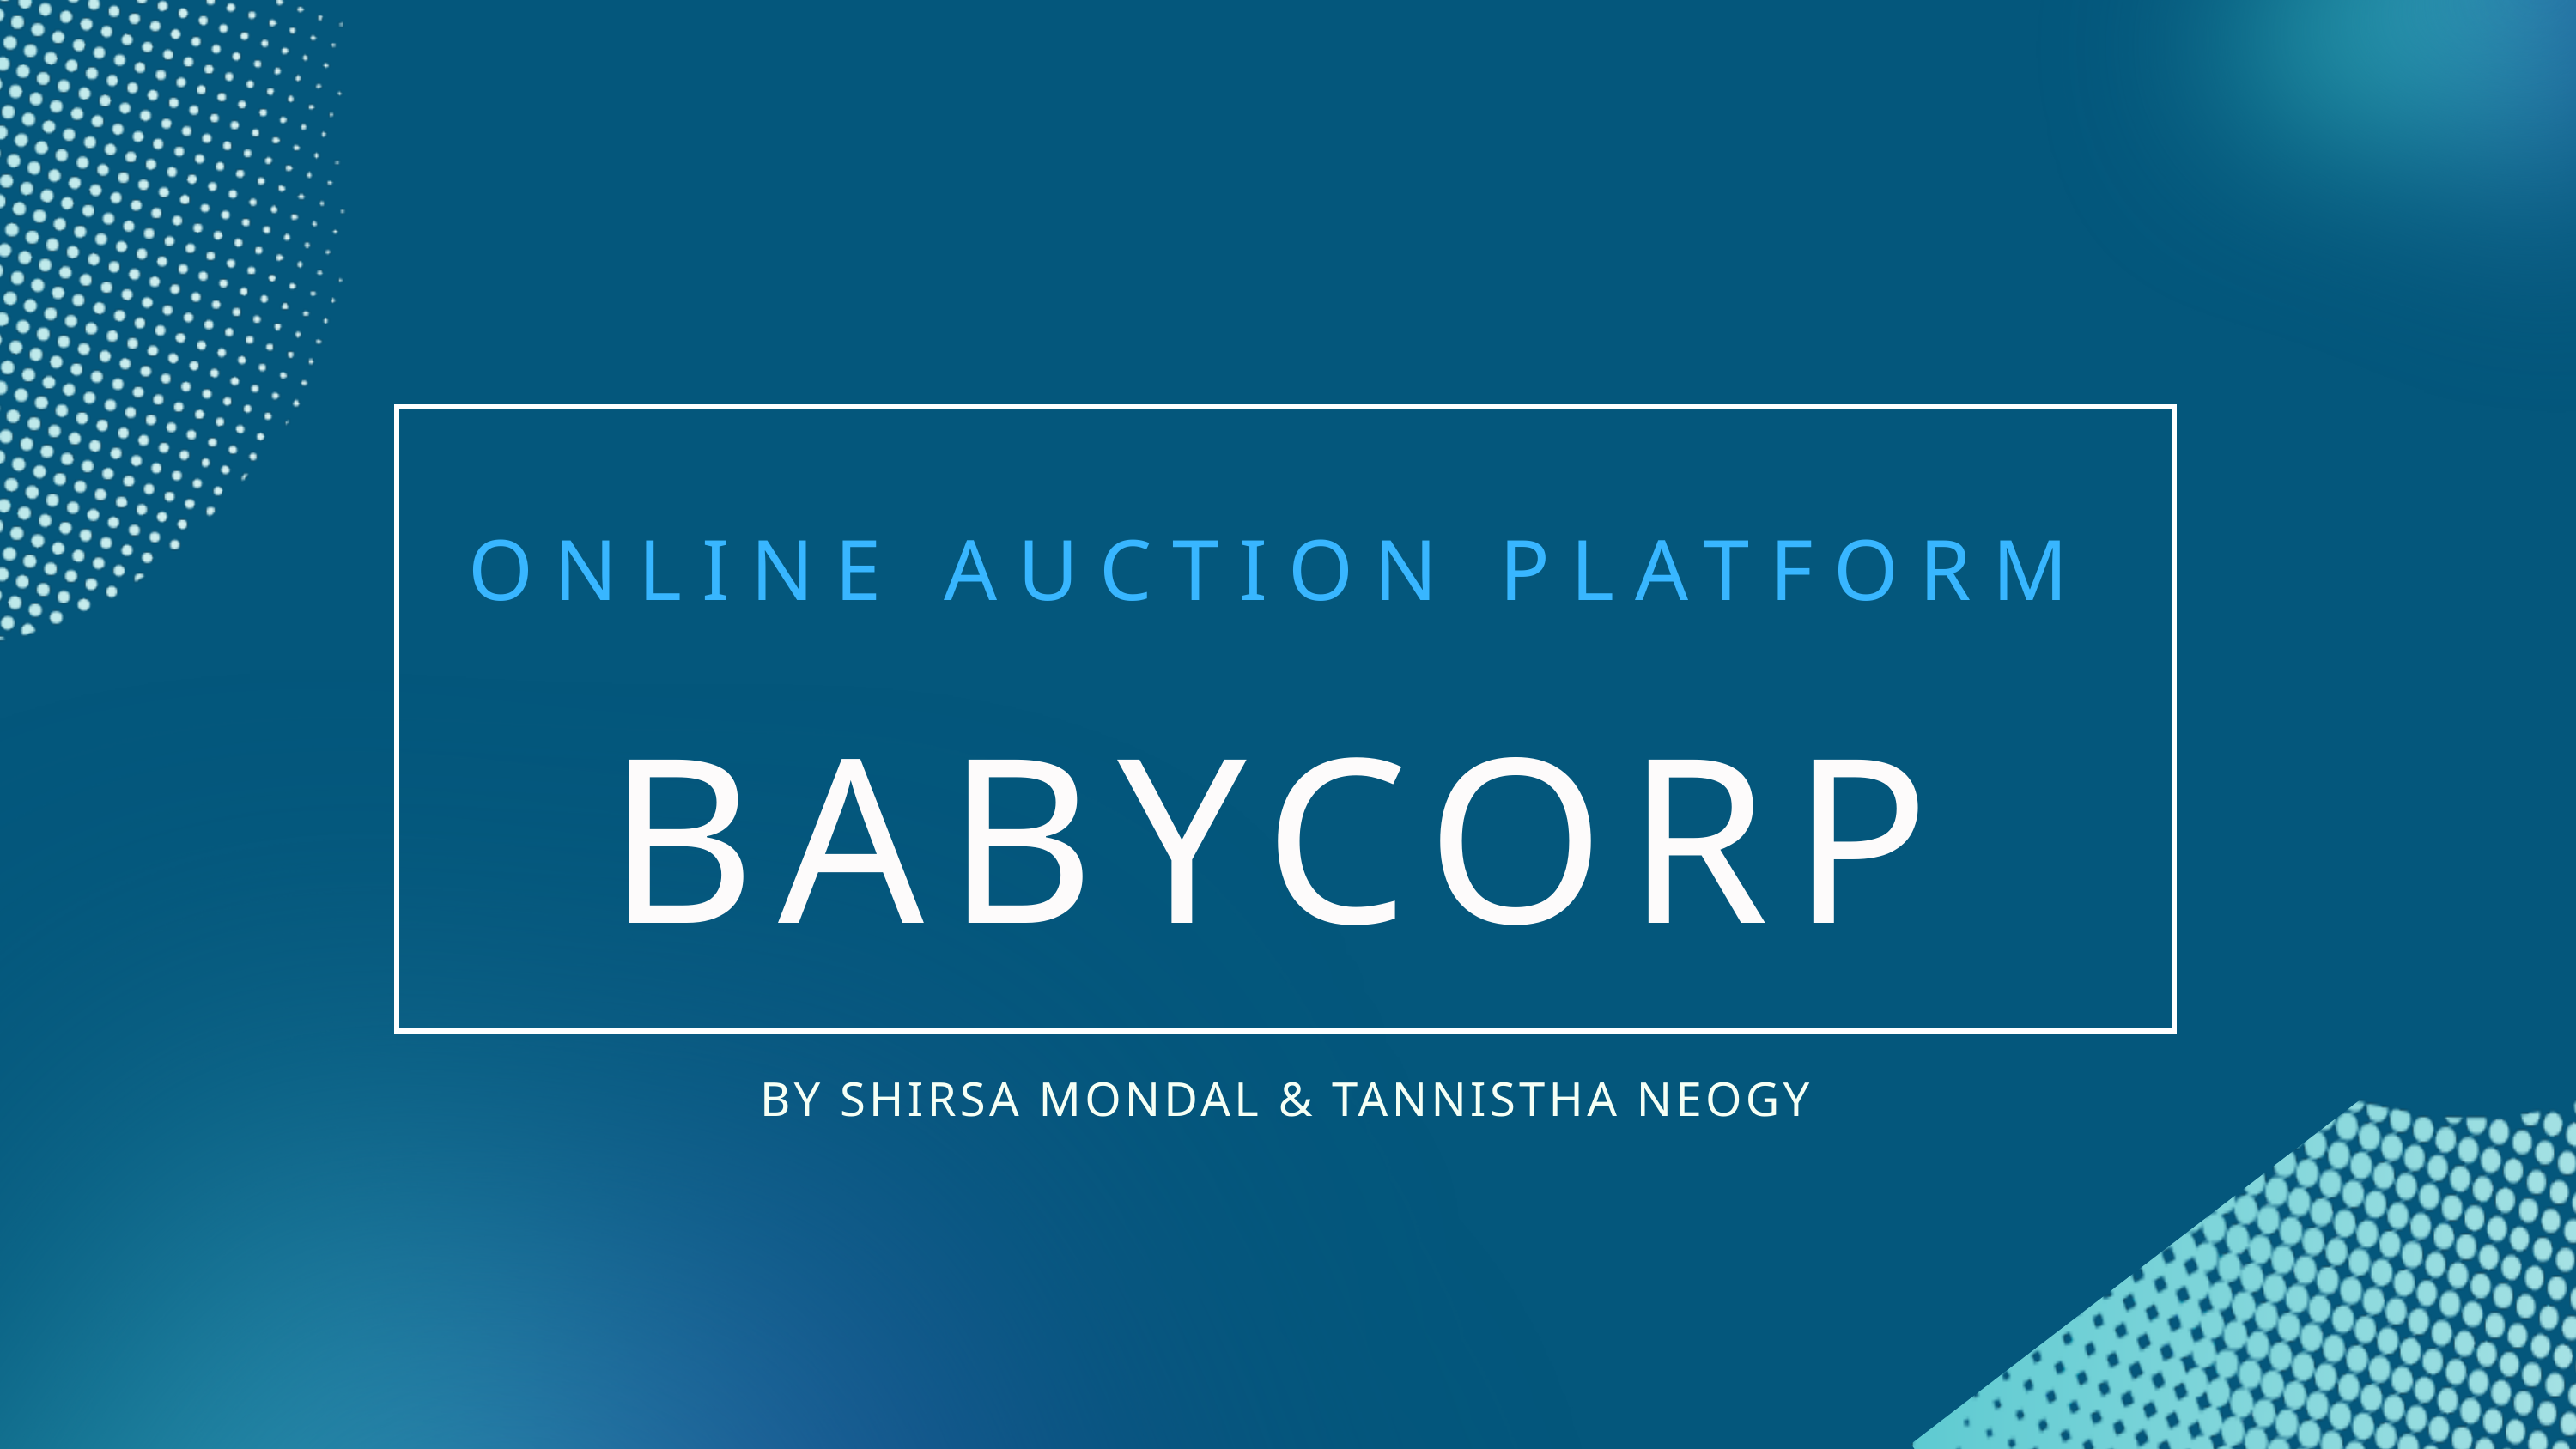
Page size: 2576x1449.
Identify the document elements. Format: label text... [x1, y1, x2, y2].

text_box [2036, 0, 2576, 413]
text_box [0, 670, 1613, 1449]
text_box [0, 0, 349, 644]
text_box [1911, 951, 2576, 1449]
text_box BY SHIRSA MONDAL & TANNISTHA NEOGY [397, 1061, 2174, 1126]
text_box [397, 406, 2174, 1032]
